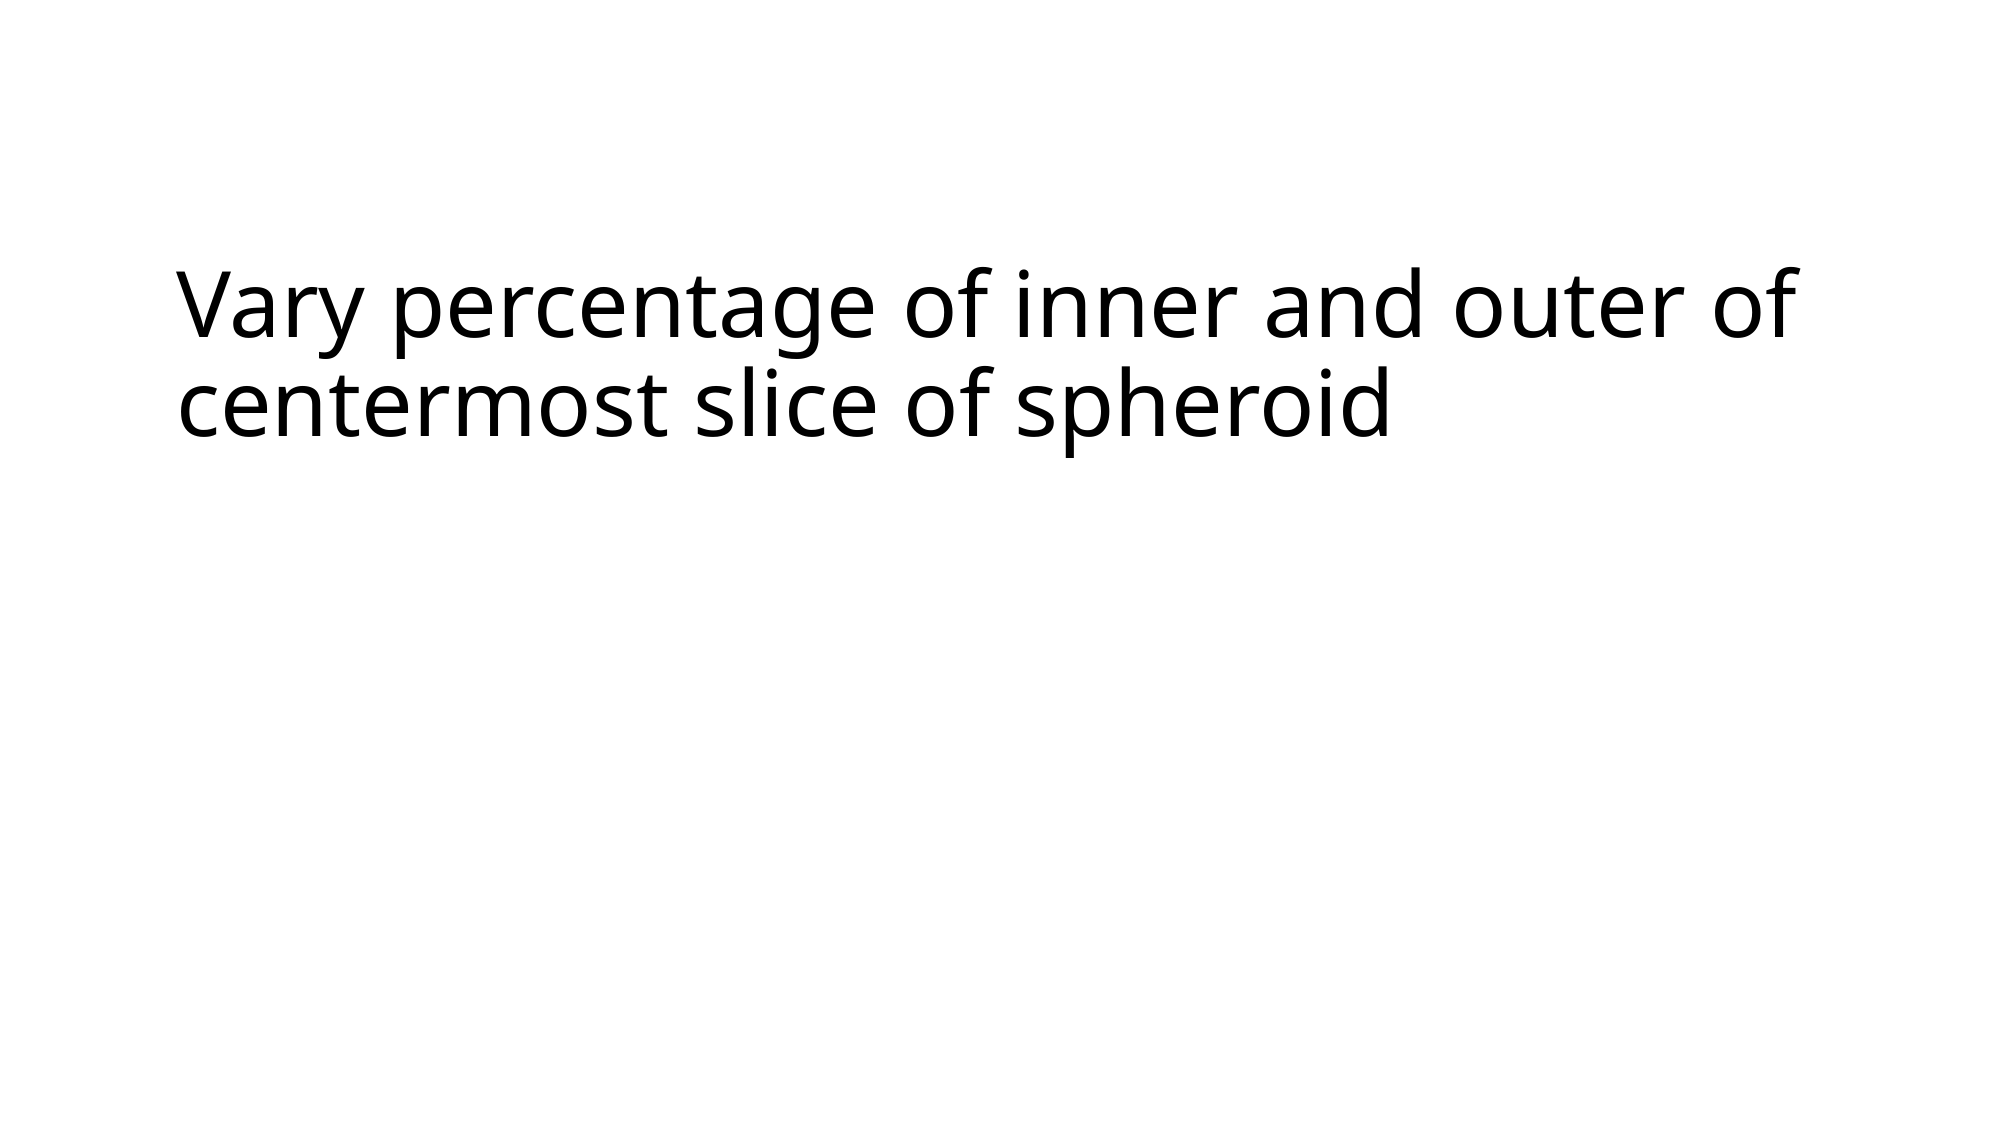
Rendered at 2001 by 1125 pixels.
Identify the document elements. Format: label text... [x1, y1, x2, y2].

title Vary percentage of inner and outer of centermost slice of spheroid [161, 248, 1887, 466]
